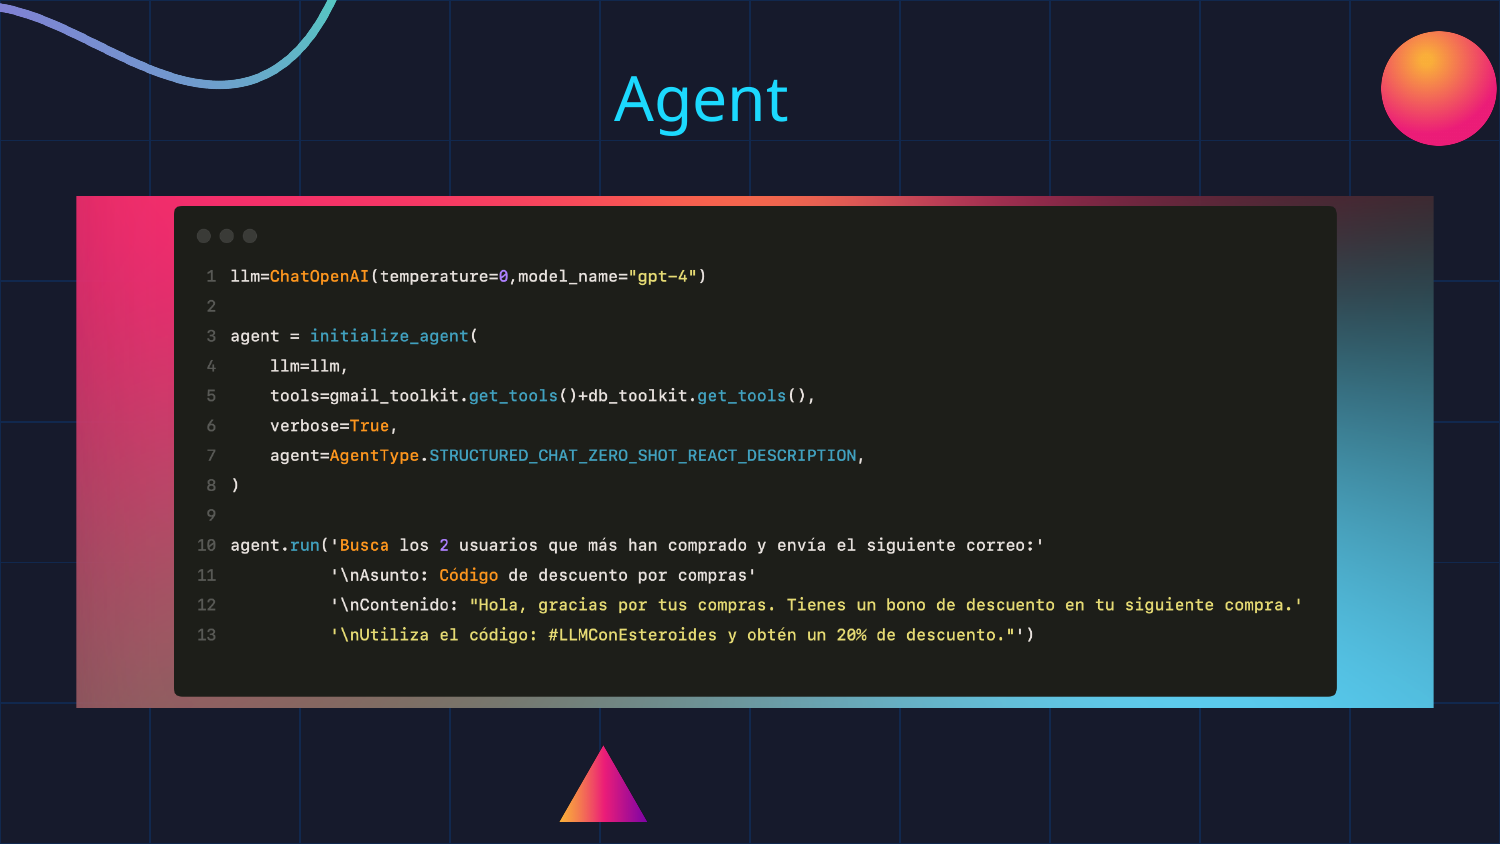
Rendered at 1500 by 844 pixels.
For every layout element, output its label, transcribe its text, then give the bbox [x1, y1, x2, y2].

picture [0, 0, 1434, 708]
title Agent [69, 43, 1334, 138]
picture [559, 745, 648, 822]
picture [1381, 31, 1497, 146]
